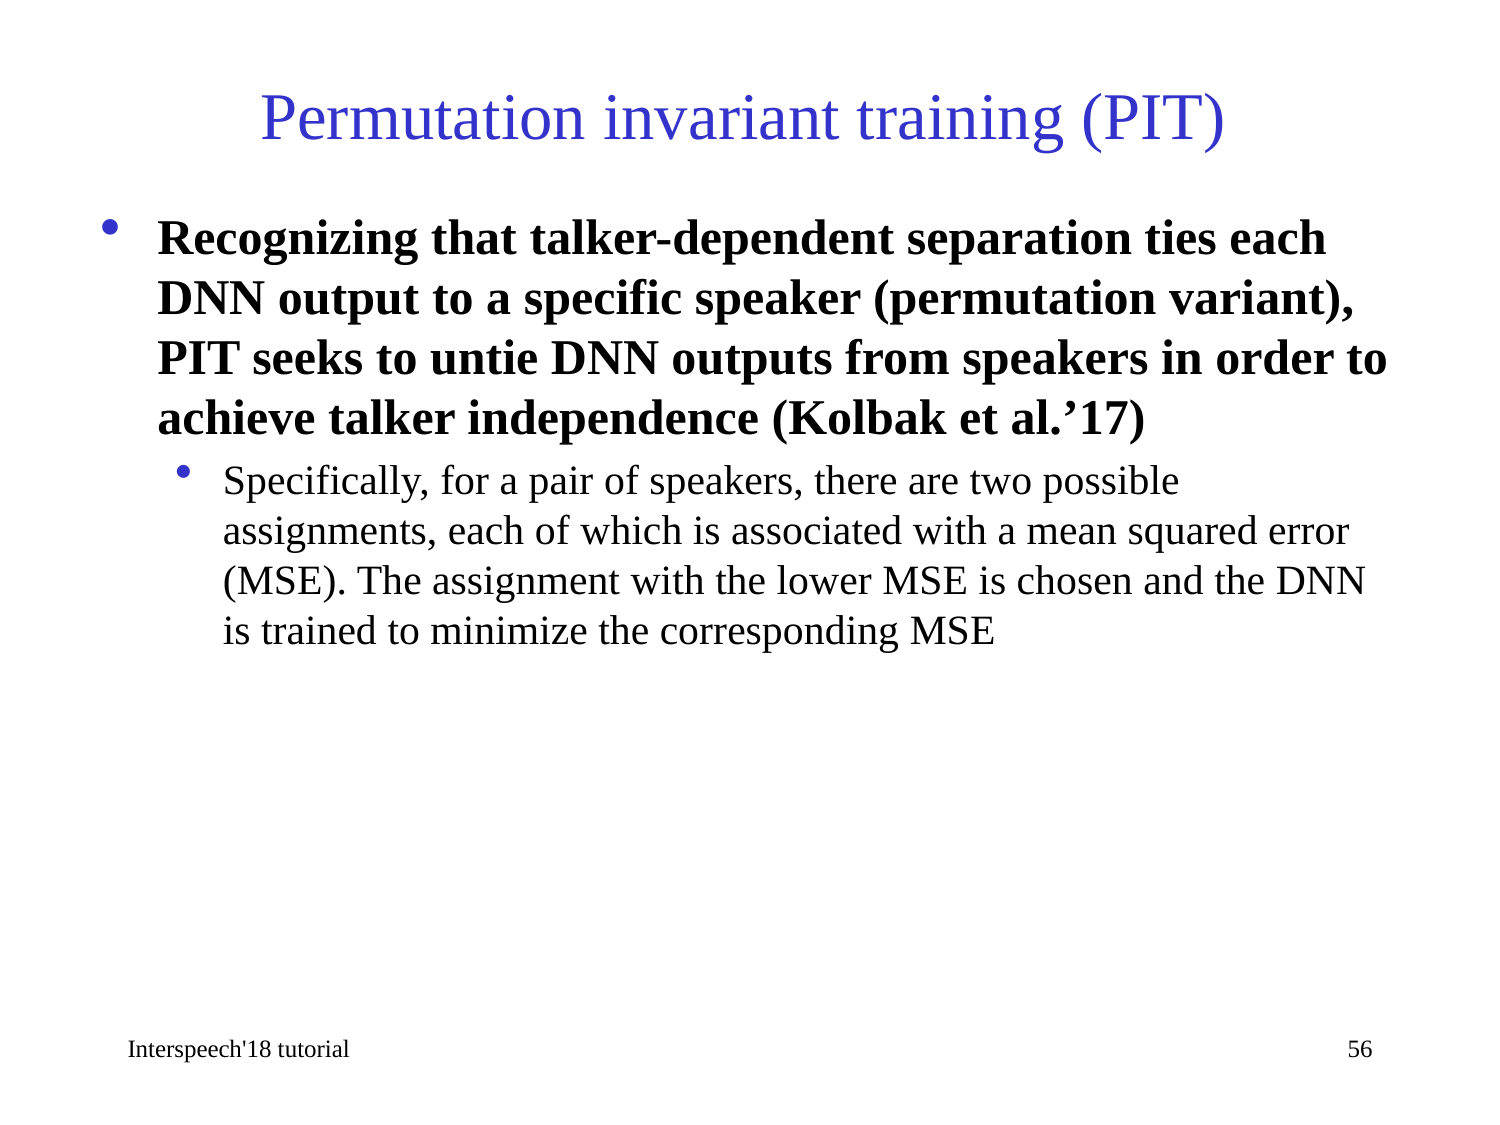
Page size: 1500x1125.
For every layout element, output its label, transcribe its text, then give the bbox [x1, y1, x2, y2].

list Recognizing that talker-dependent separation ties each DNN output to a specific speaker (permutation variant), PIT seeks to untie DNN outputs from speakers in order to achieve talker independence (Kolbak et al.’17) Specifically, for a pair of speakers, there are two possible assignments, each of which is associated with a mean squared error (MSE). The assignment with the lower MSE is chosen and the DNN is trained to minimize the corresponding MSE [85, 196, 1414, 952]
title Permutation invariant training (PIT) [87, 62, 1400, 163]
slide_number Interspeech'18 tutorial [112, 1024, 426, 1101]
slide_number 56 [1074, 1024, 1388, 1101]
